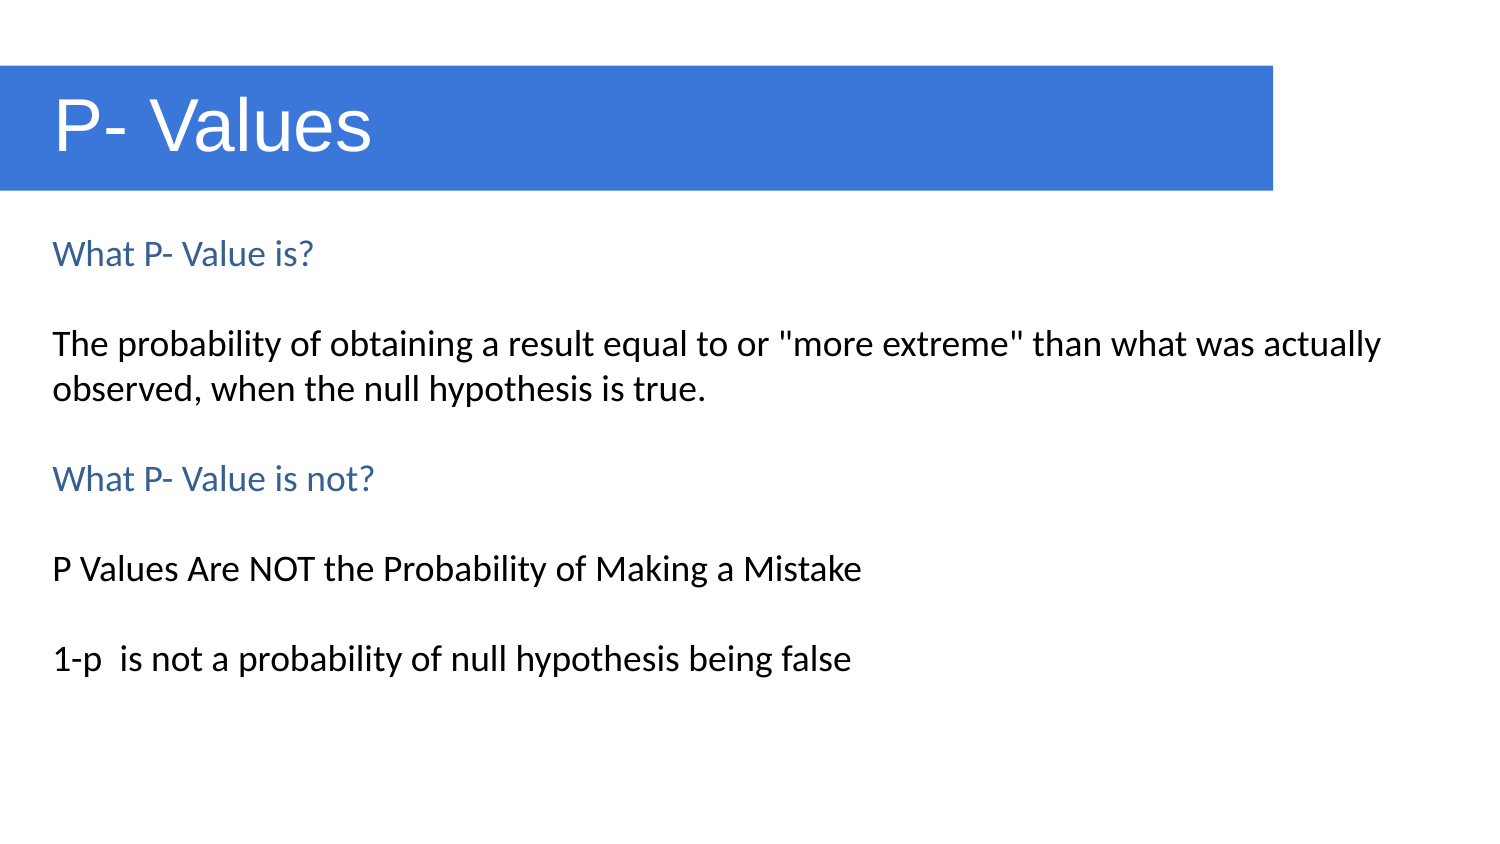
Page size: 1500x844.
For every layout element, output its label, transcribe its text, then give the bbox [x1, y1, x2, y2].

text_box What P- Value is? The probability of obtaining a result equal to or "more extreme" than what was actually observed, when the null hypothesis is true. What P- Value is not? P Values Are NOT the Probability of Making a Mistake 1-p is not a probability of null hypothesis being false [37, 221, 1463, 822]
title P- Values [53, 76, 1447, 169]
